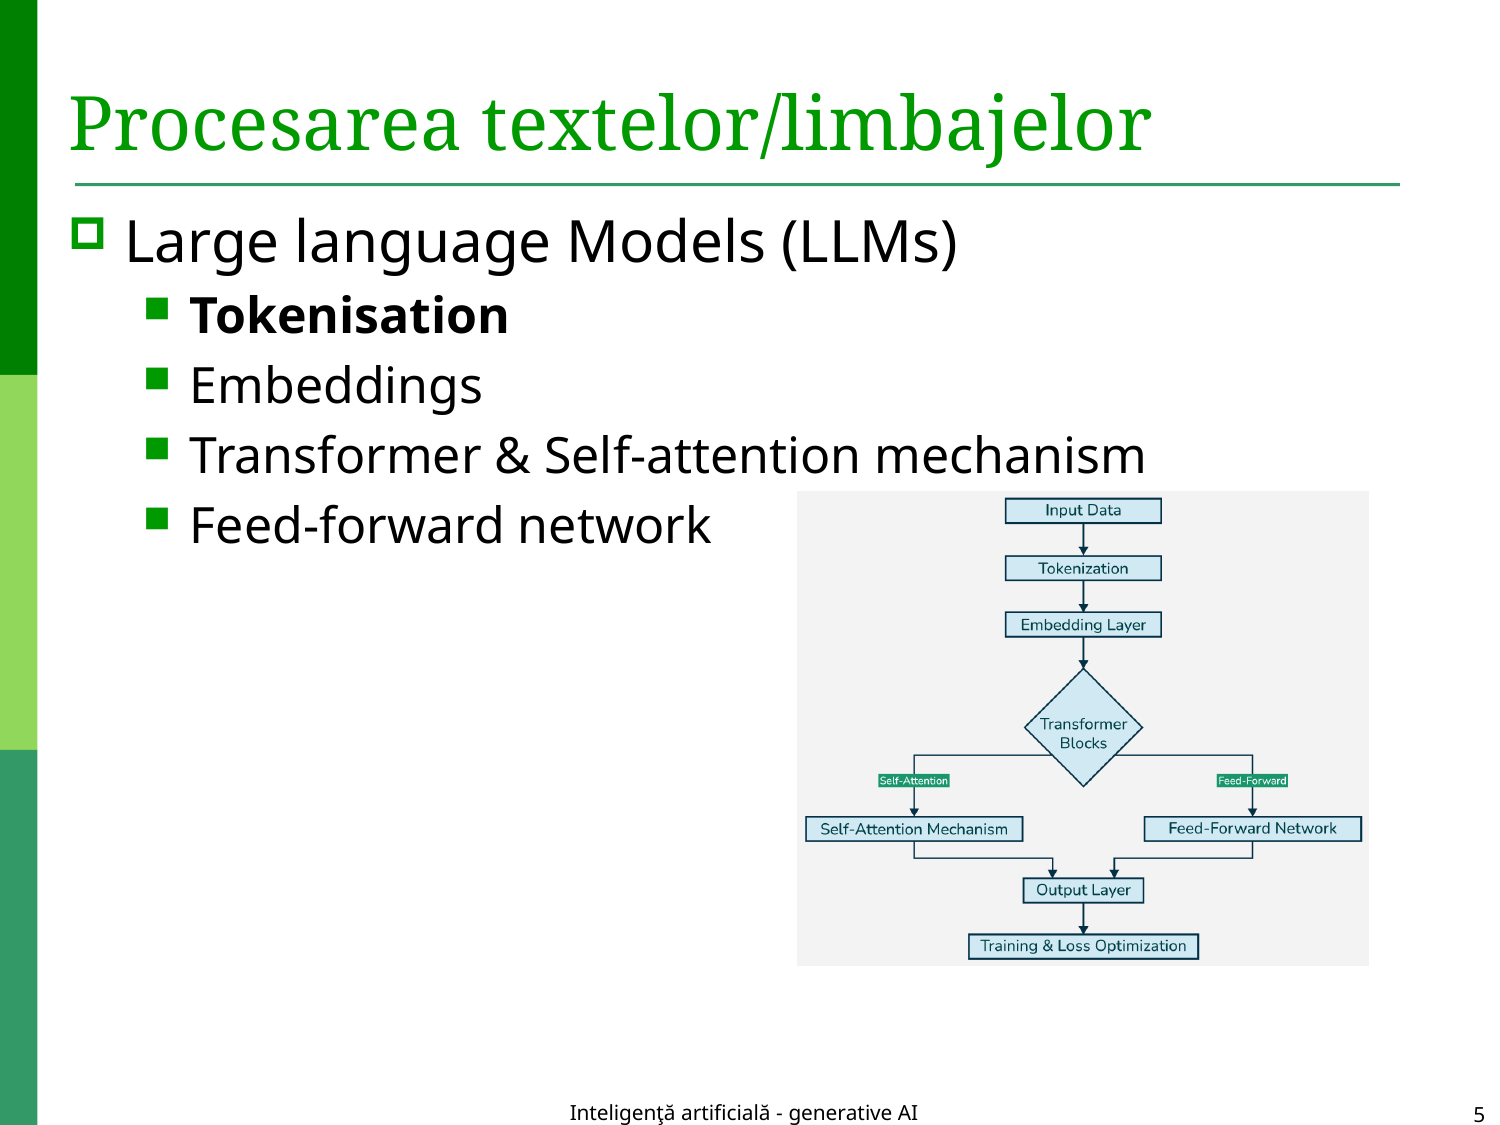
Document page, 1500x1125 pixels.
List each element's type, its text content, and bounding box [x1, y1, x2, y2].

title Procesarea textelor/limbajelor [53, 19, 1471, 173]
picture [796, 491, 1369, 967]
list Large language Models (LLMs) Tokenisation Embeddings Transformer & Self-attention mechanism Feed-forward network [53, 196, 1471, 1094]
footer Inteligenţă artificială - generative AI [229, 1091, 1259, 1125]
slide_number 5 [1149, 1093, 1500, 1125]
